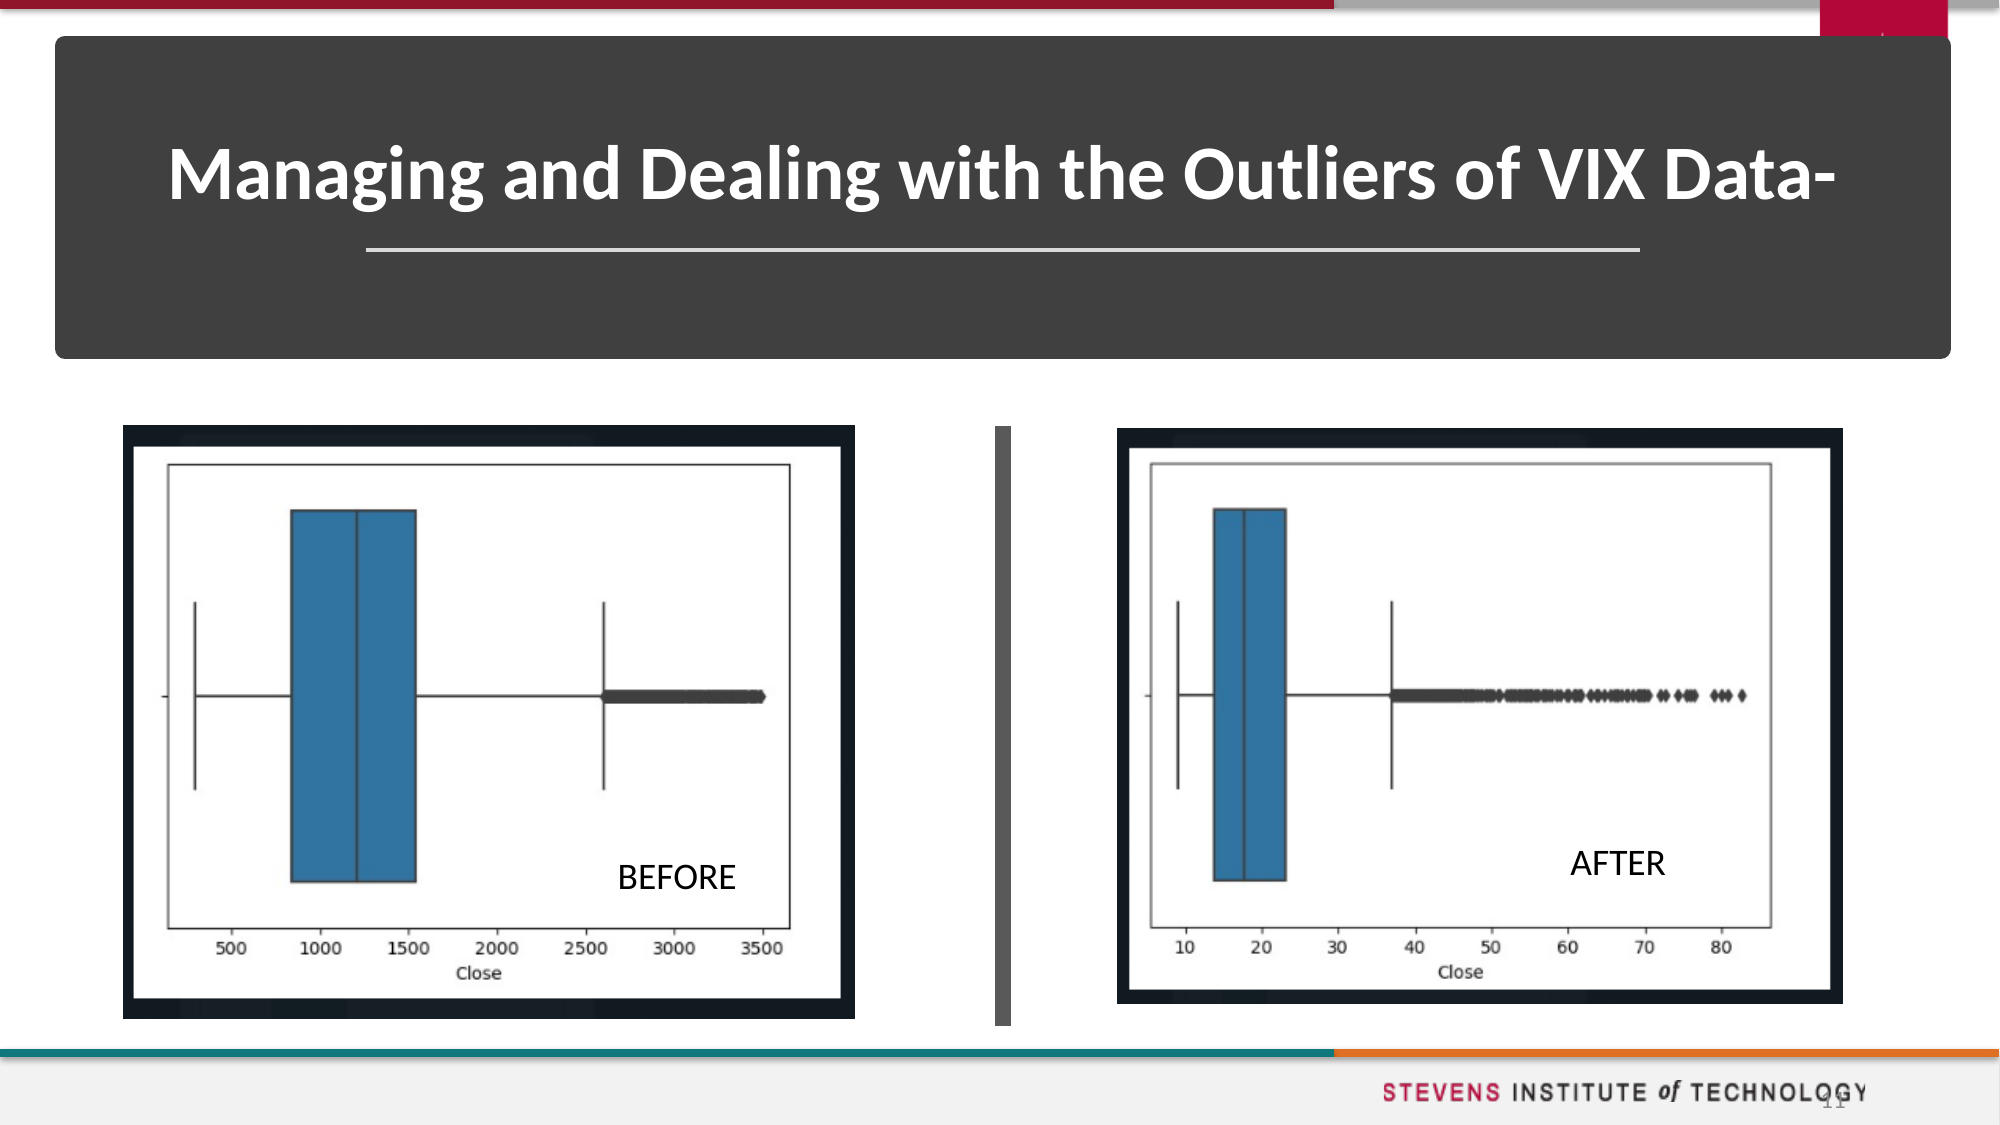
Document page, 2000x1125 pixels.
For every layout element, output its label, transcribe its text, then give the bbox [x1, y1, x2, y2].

picture [122, 425, 855, 1019]
picture [1117, 428, 1843, 1004]
title Managing and Dealing with the Outliers of VIX Data- [89, 71, 1917, 224]
slide_number 11 [1410, 1069, 1861, 1125]
text_box [63, 44, 1943, 351]
